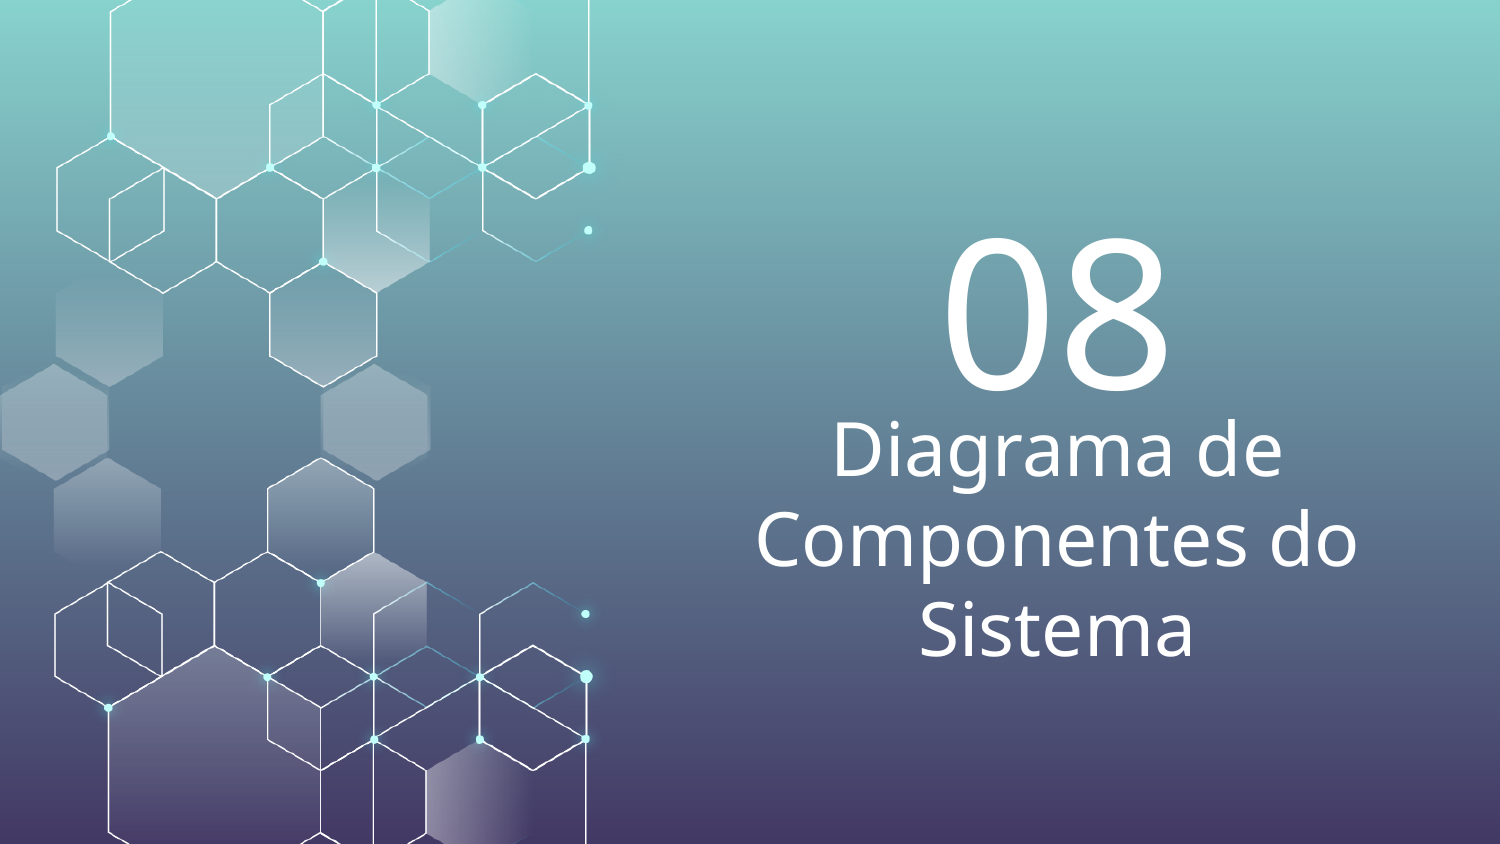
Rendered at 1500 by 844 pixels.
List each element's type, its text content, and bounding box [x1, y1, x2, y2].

picture [0, 0, 627, 844]
title 08 [704, 216, 1411, 397]
title Diagrama de Componentes do Sistema [704, 397, 1411, 494]
